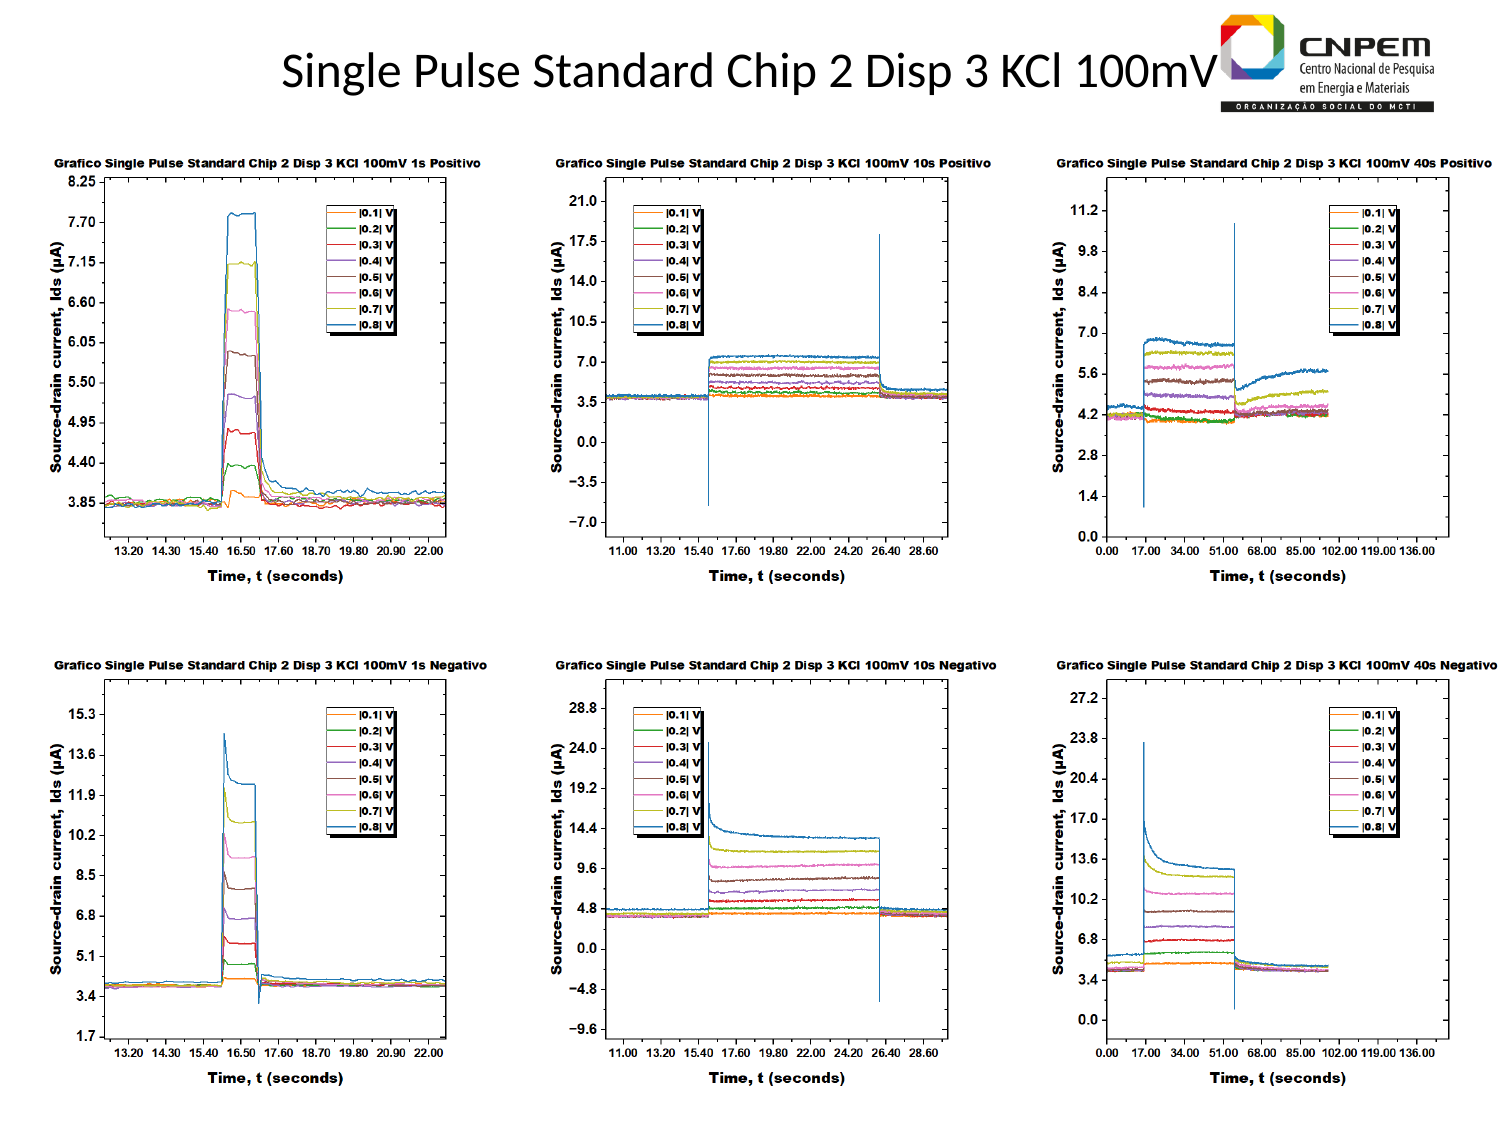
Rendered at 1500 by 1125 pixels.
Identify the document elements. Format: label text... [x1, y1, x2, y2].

text_box Single Pulse Standard Chip 2 Disp 3 KCl 100mV [266, 29, 1194, 105]
picture [14, 1, 1500, 1122]
